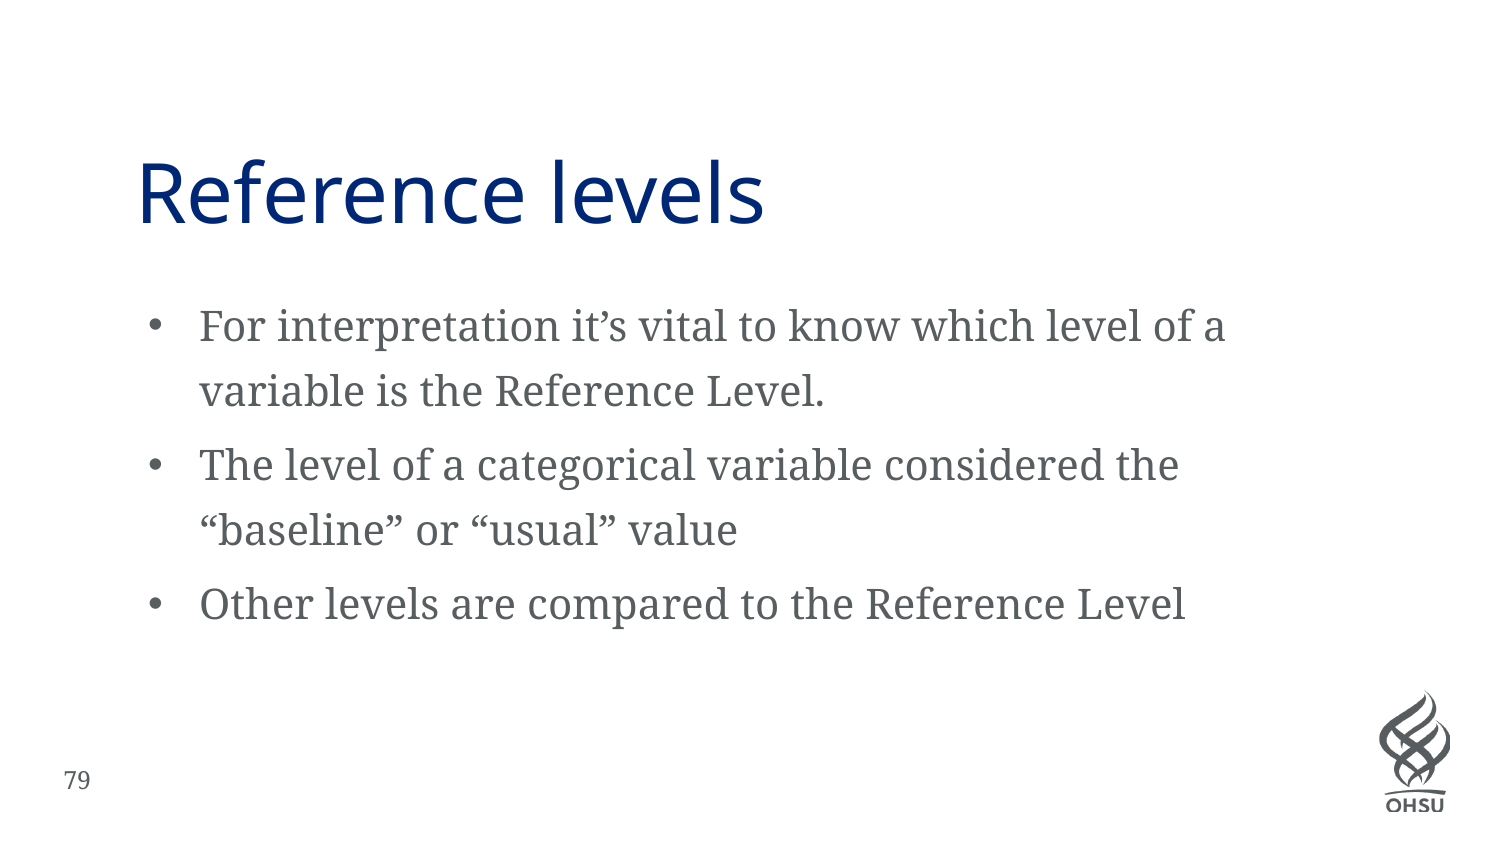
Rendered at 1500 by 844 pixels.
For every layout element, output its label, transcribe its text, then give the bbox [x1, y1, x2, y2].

title Reference levels [120, 120, 1356, 261]
list For interpretation it’s vital to know which level of a variable is the Reference Level. The level of a categorical variable considered the “baseline” or “usual” value Other levels are compared to the Reference Level [133, 276, 1369, 639]
